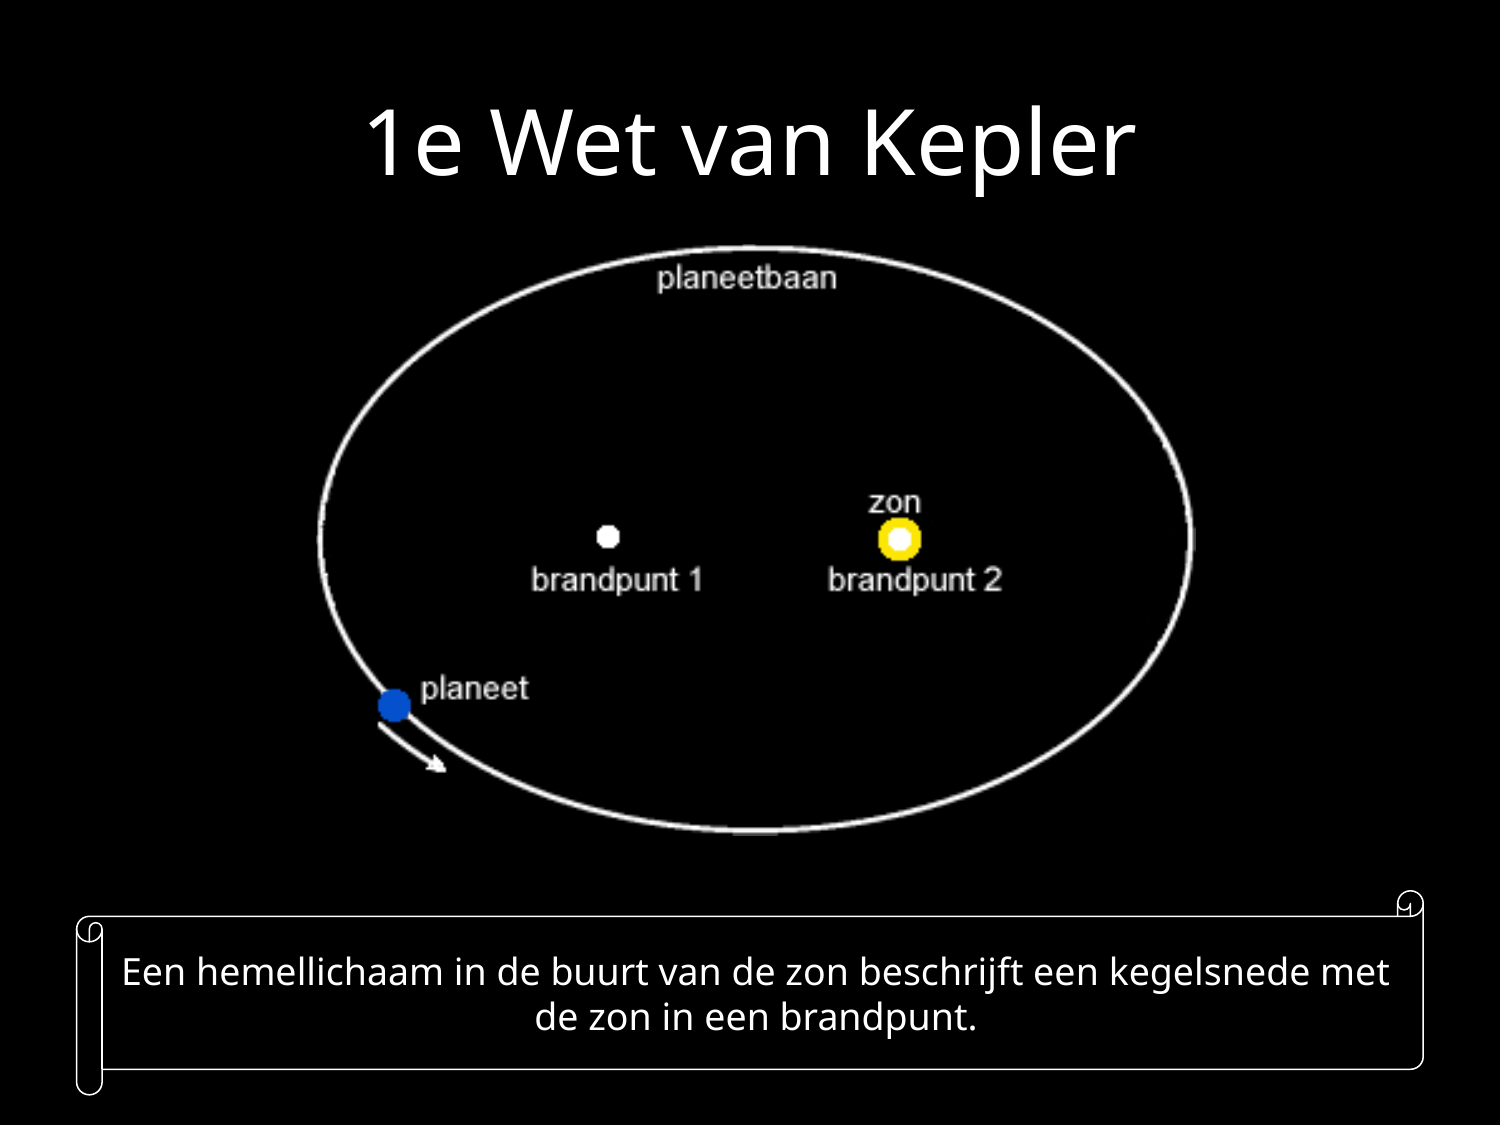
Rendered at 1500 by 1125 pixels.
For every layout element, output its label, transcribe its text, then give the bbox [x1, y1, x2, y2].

title 1e Wet van Kepler [75, 45, 1425, 233]
picture [315, 244, 1196, 836]
text_box Een hemellichaam in de buurt van de zon beschrijft een kegelsnede met de zon in een brandpunt. [75, 890, 1424, 1096]
